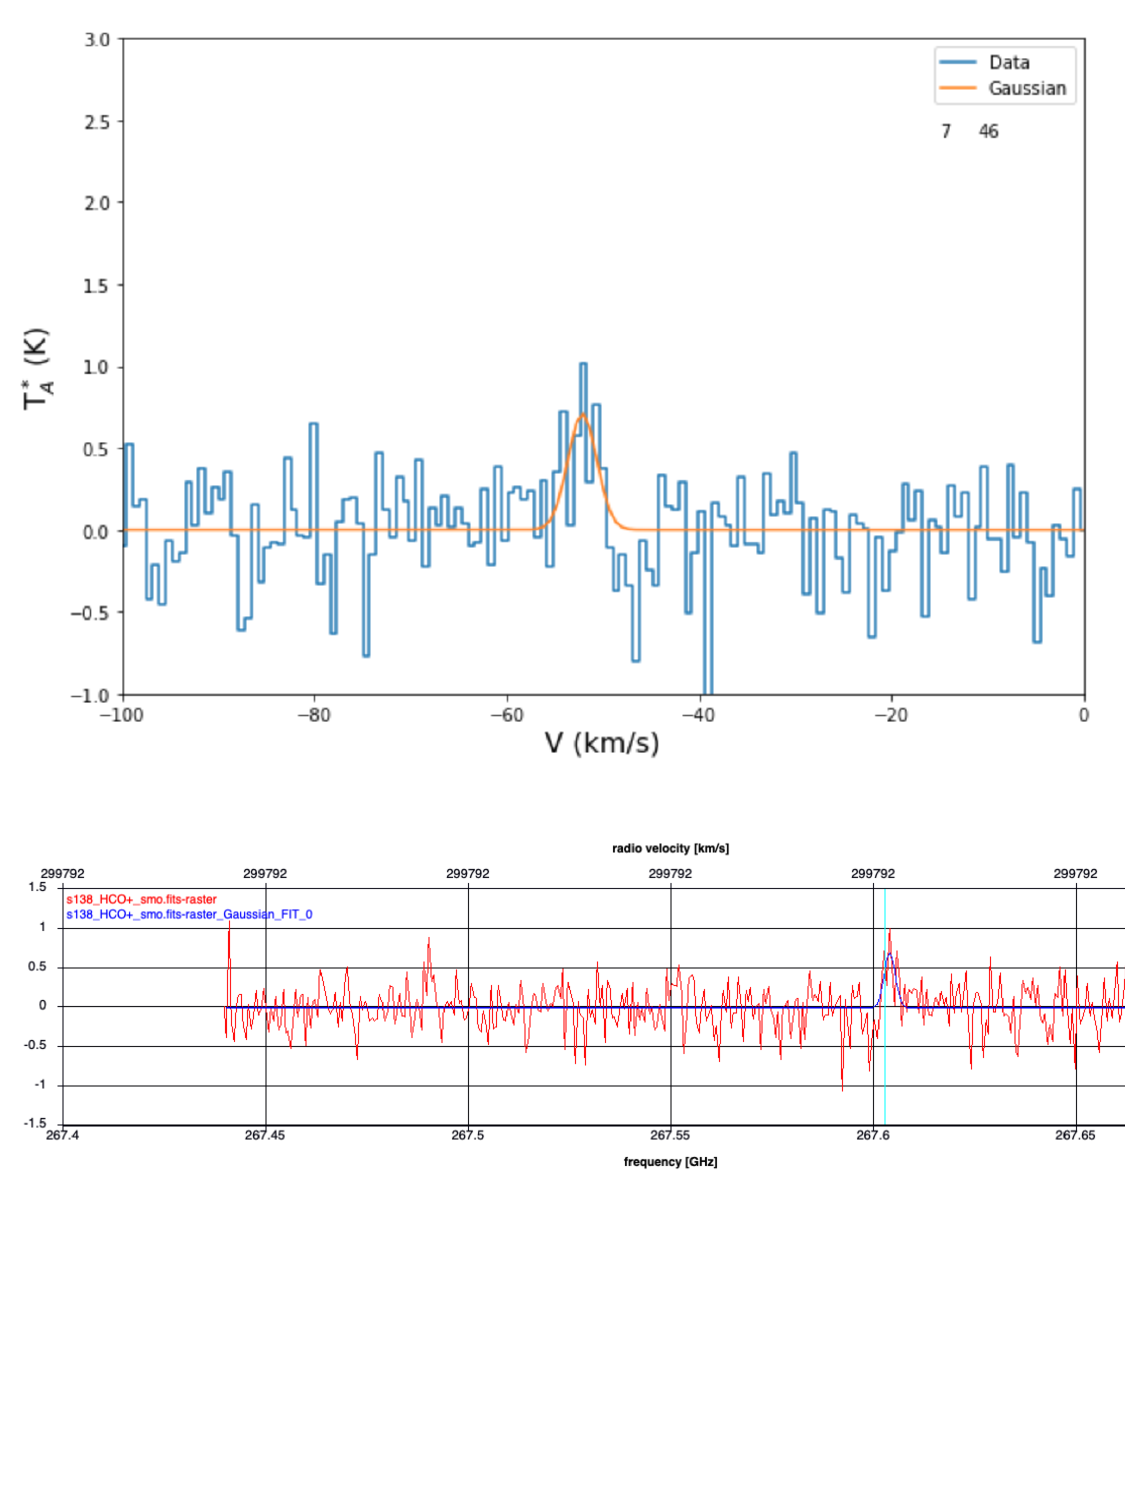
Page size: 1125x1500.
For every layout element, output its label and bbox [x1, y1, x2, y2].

picture [10, 15, 1099, 771]
picture [10, 835, 1125, 1179]
